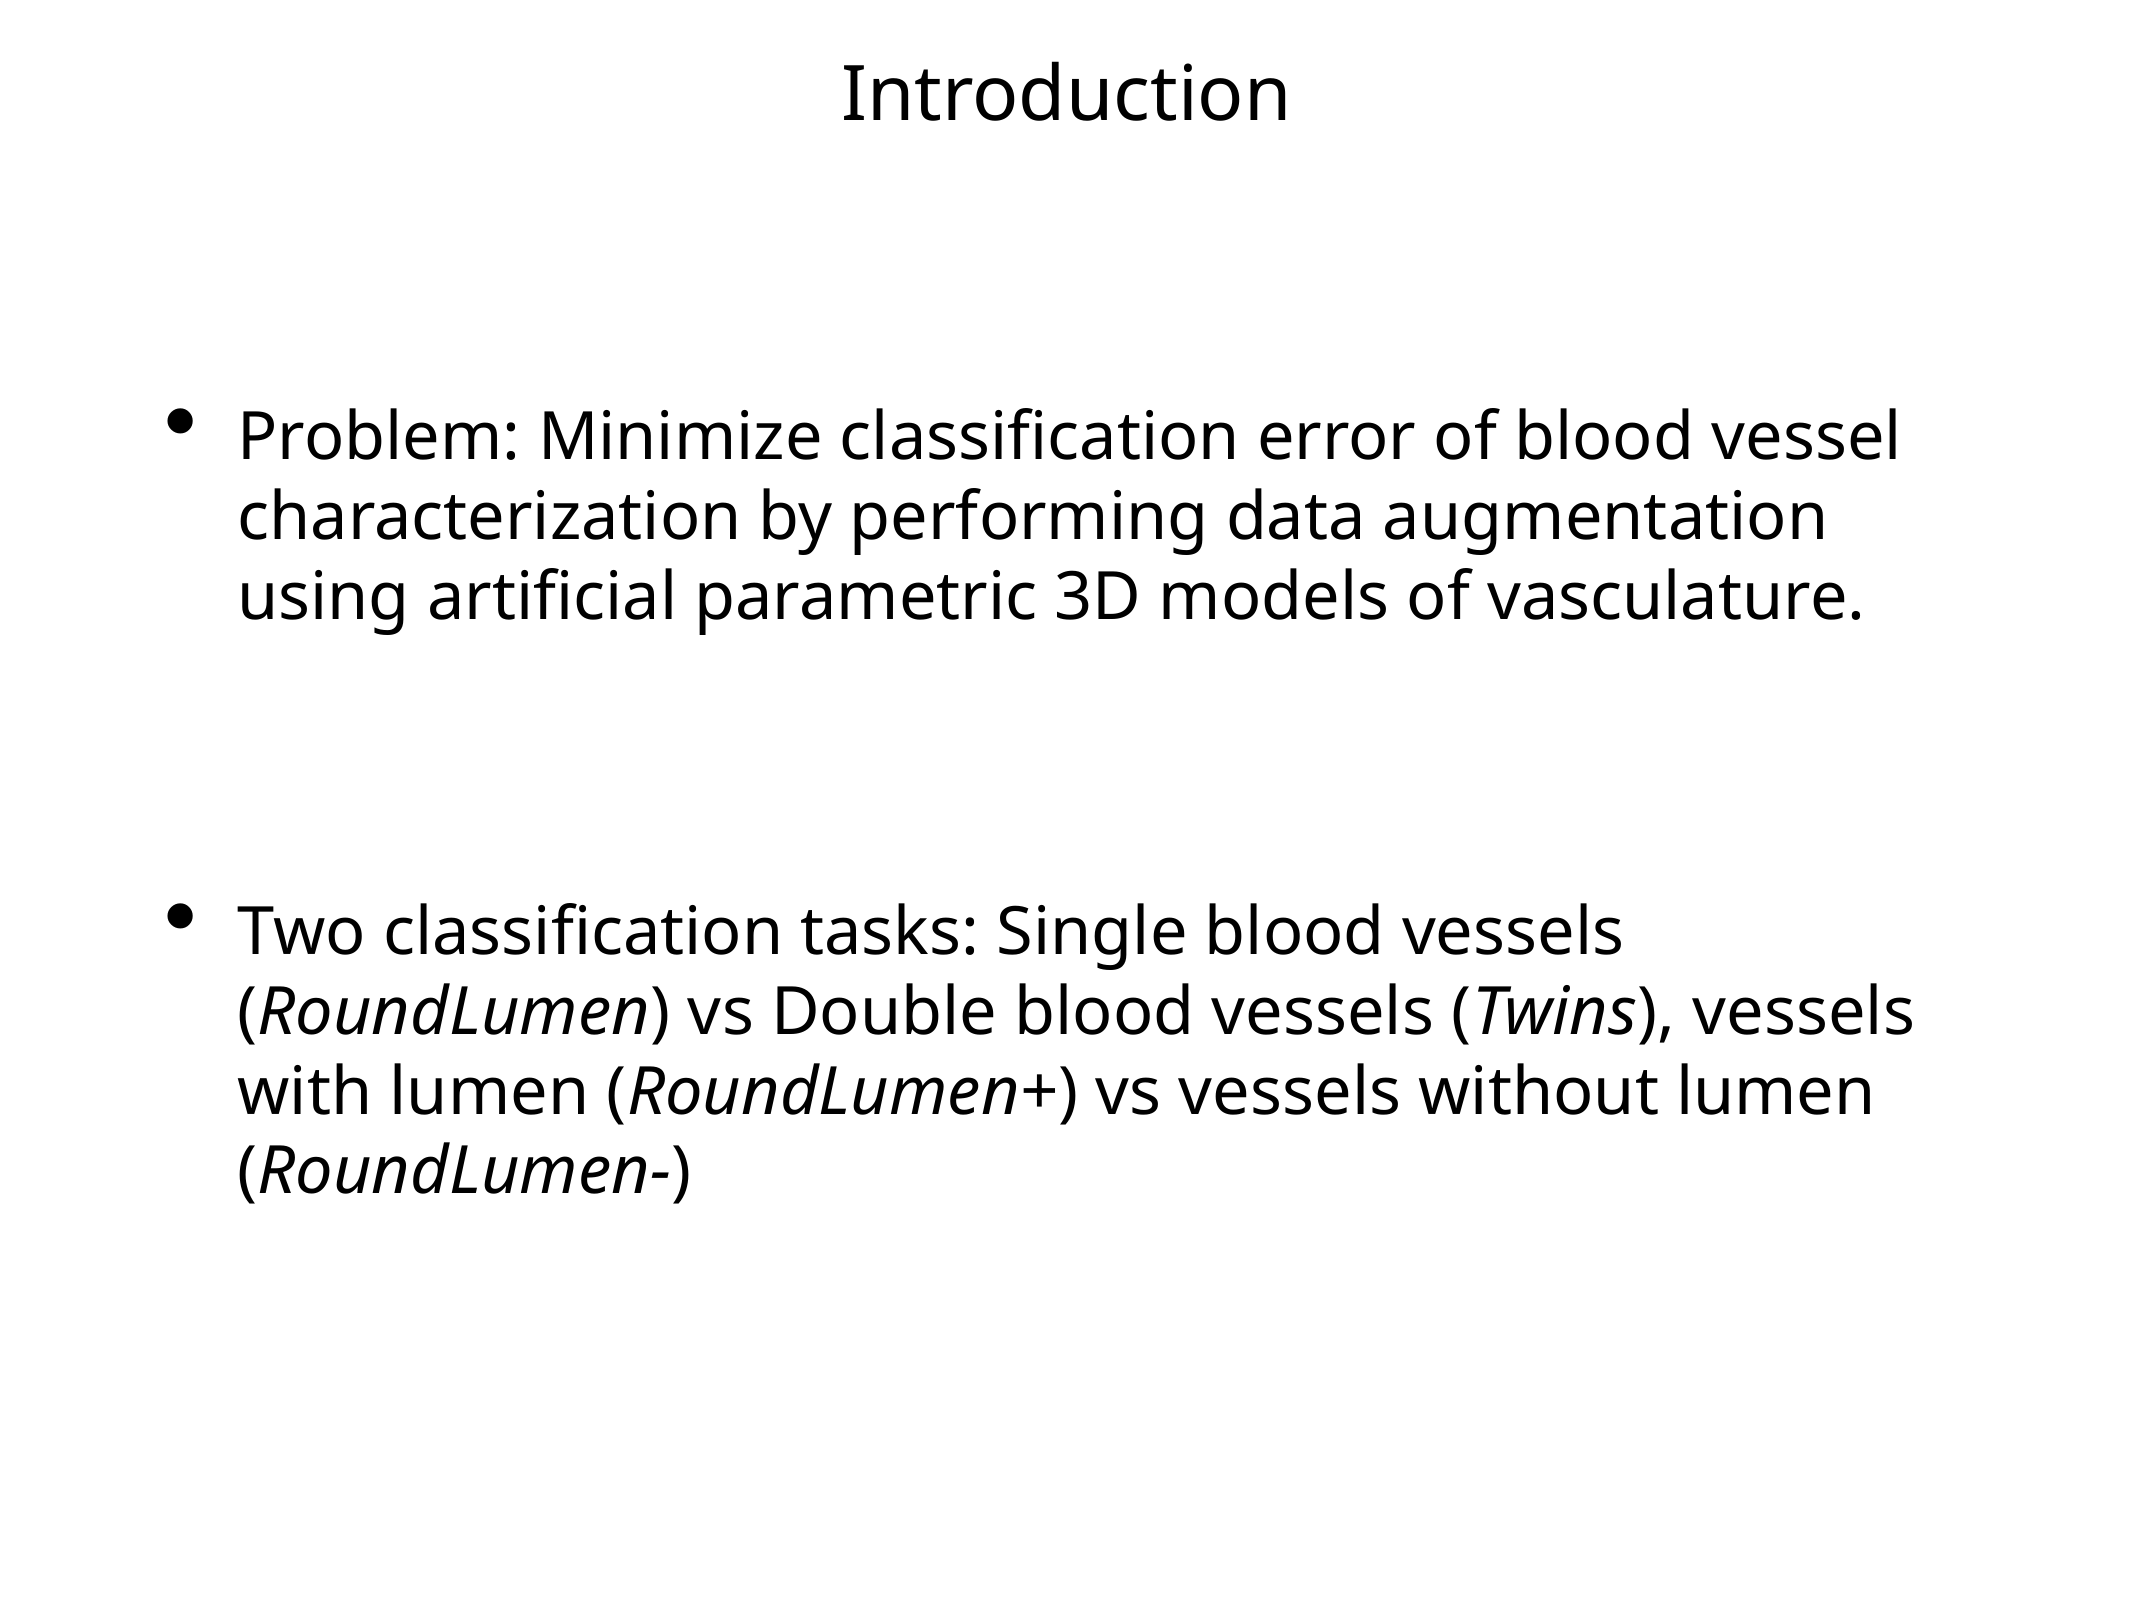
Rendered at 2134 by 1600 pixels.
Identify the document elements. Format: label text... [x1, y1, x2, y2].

list Problem: Minimize classification error of blood vessel characterization by performing data augmentation using artificial parametric 3D models of vasculature. Two classification tasks: Single blood vessels (RoundLumen) vs Double blood vessels (Twins), vessels with lumen (RoundLumen+) vs vessels without lumen (RoundLumen-) [155, 283, 1978, 1317]
title Introduction [277, 34, 1857, 144]
